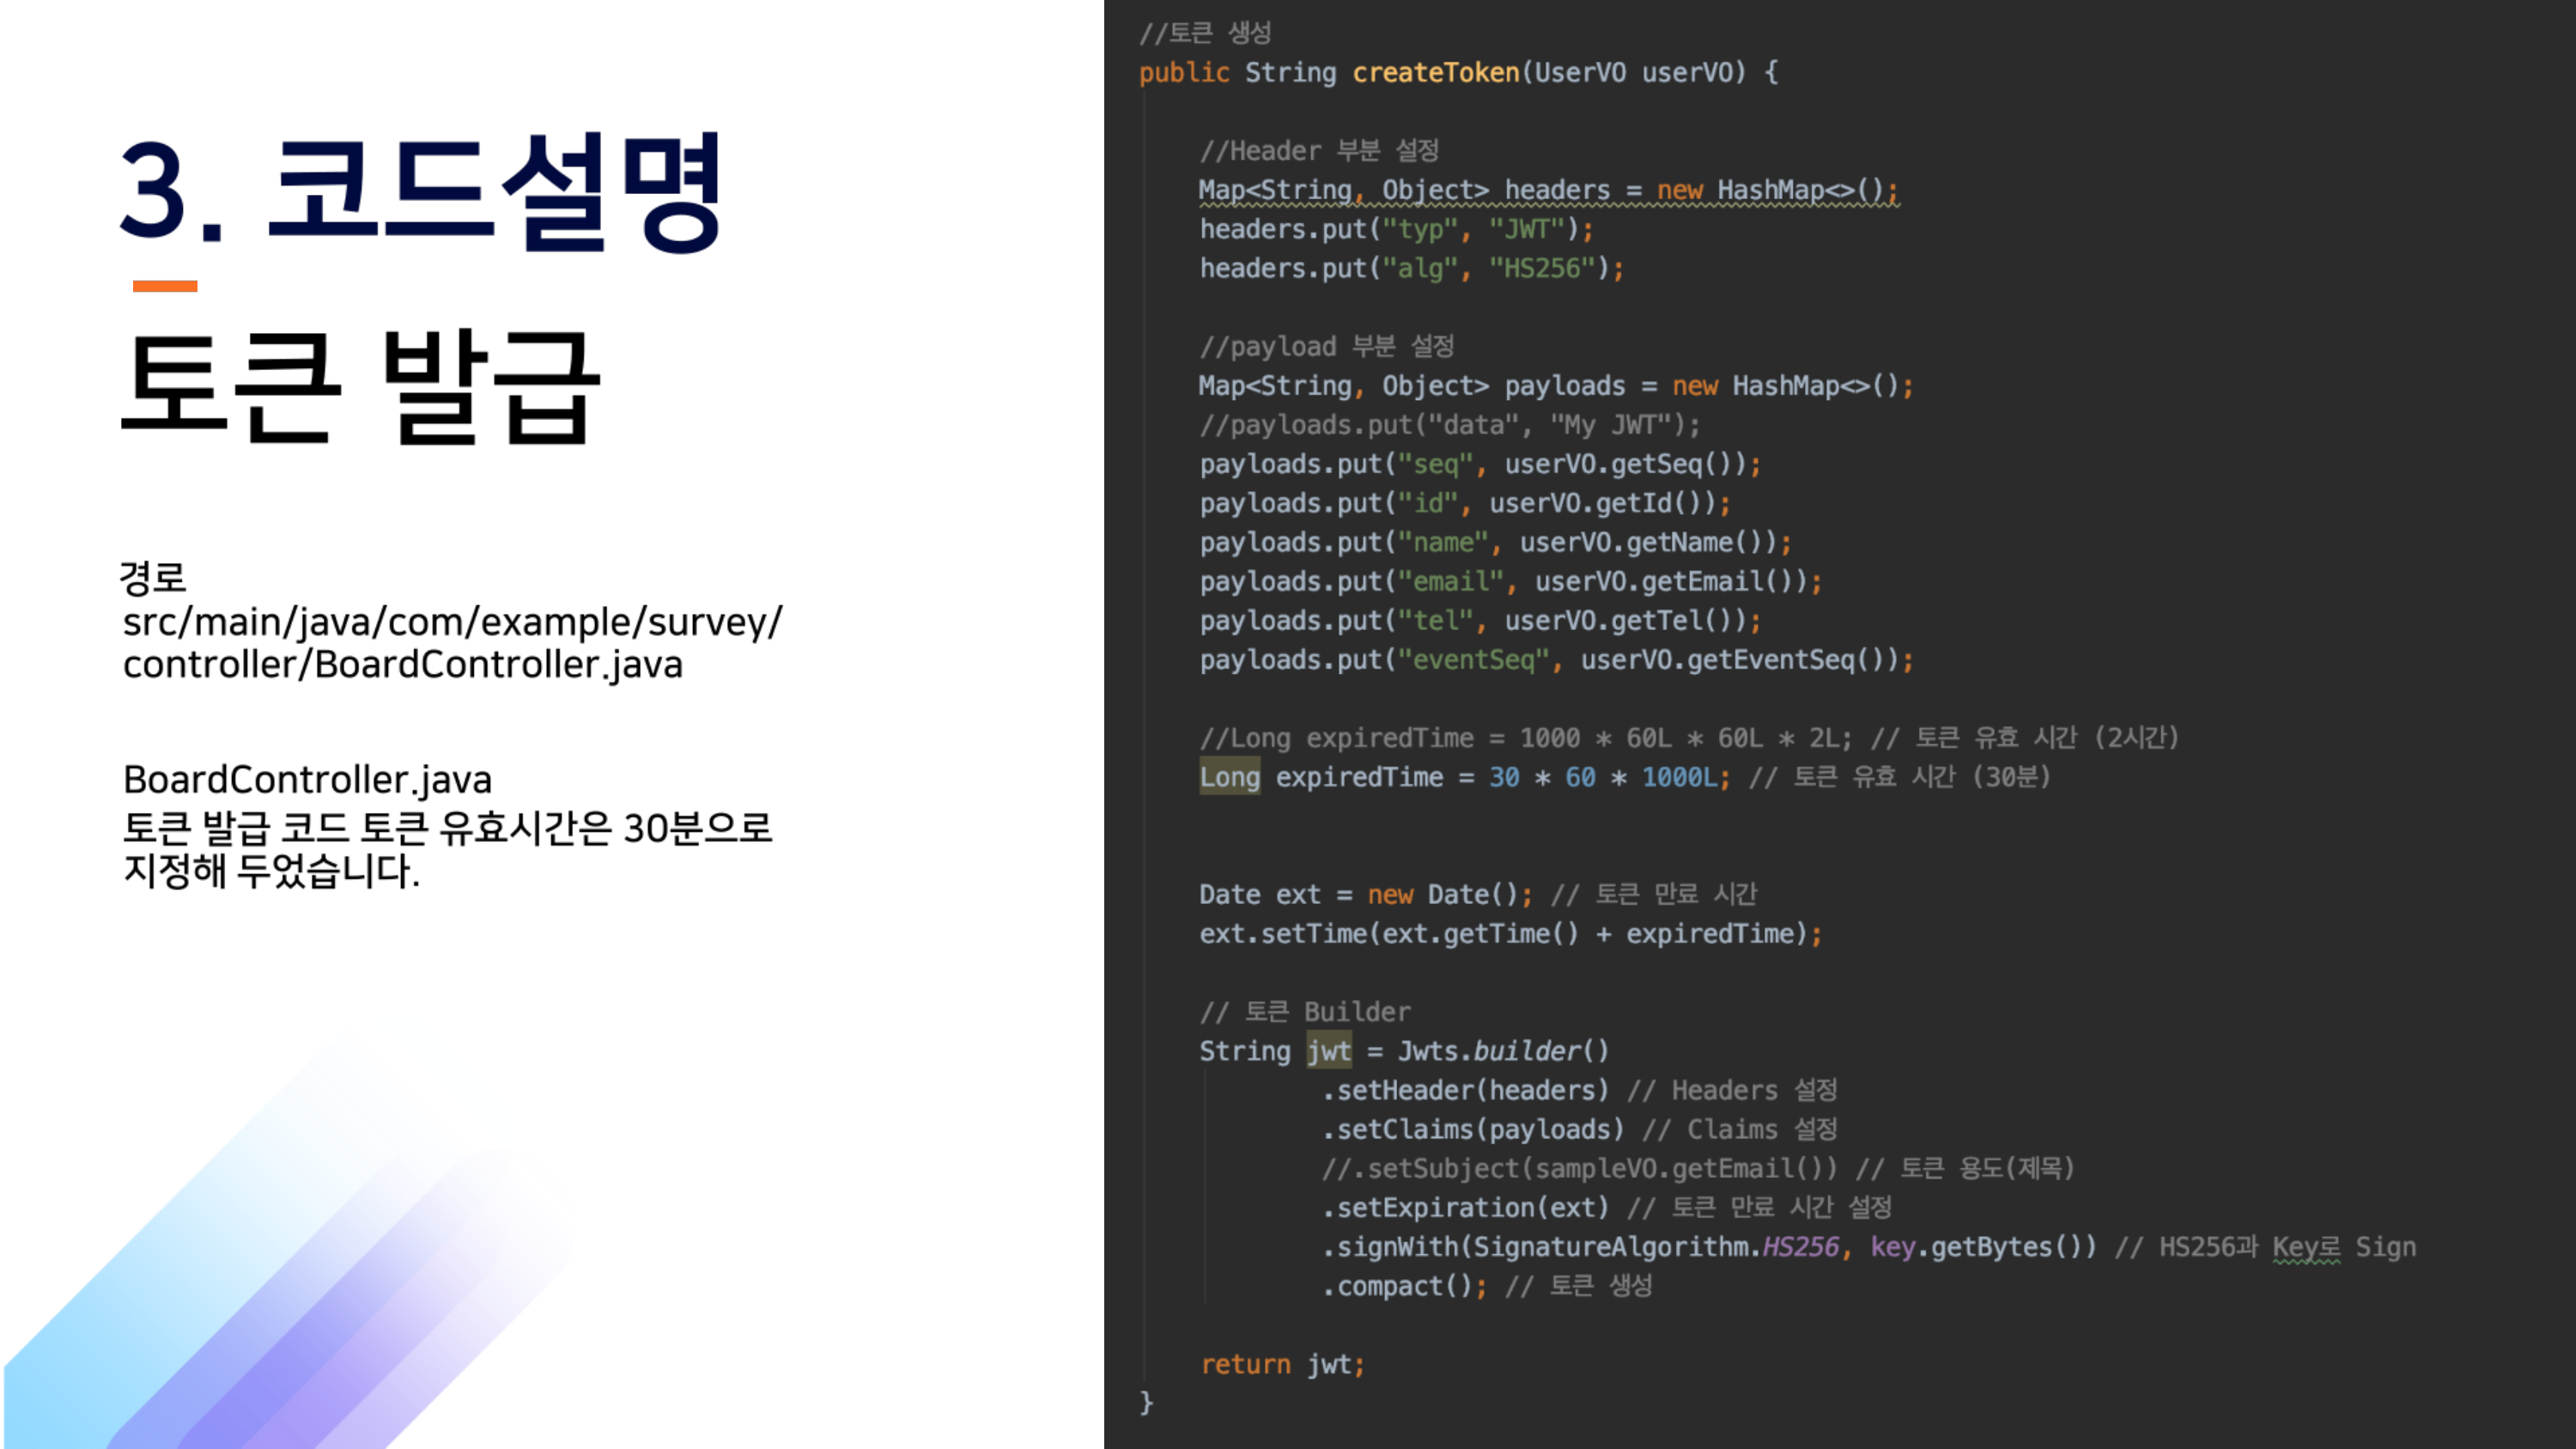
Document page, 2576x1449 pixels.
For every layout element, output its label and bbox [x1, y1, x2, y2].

text_box [133, 264, 197, 307]
picture [115, 749, 792, 912]
text_box [3, 1014, 578, 1449]
text_box [1104, 0, 2576, 1449]
picture [96, 88, 787, 514]
picture [112, 548, 804, 710]
